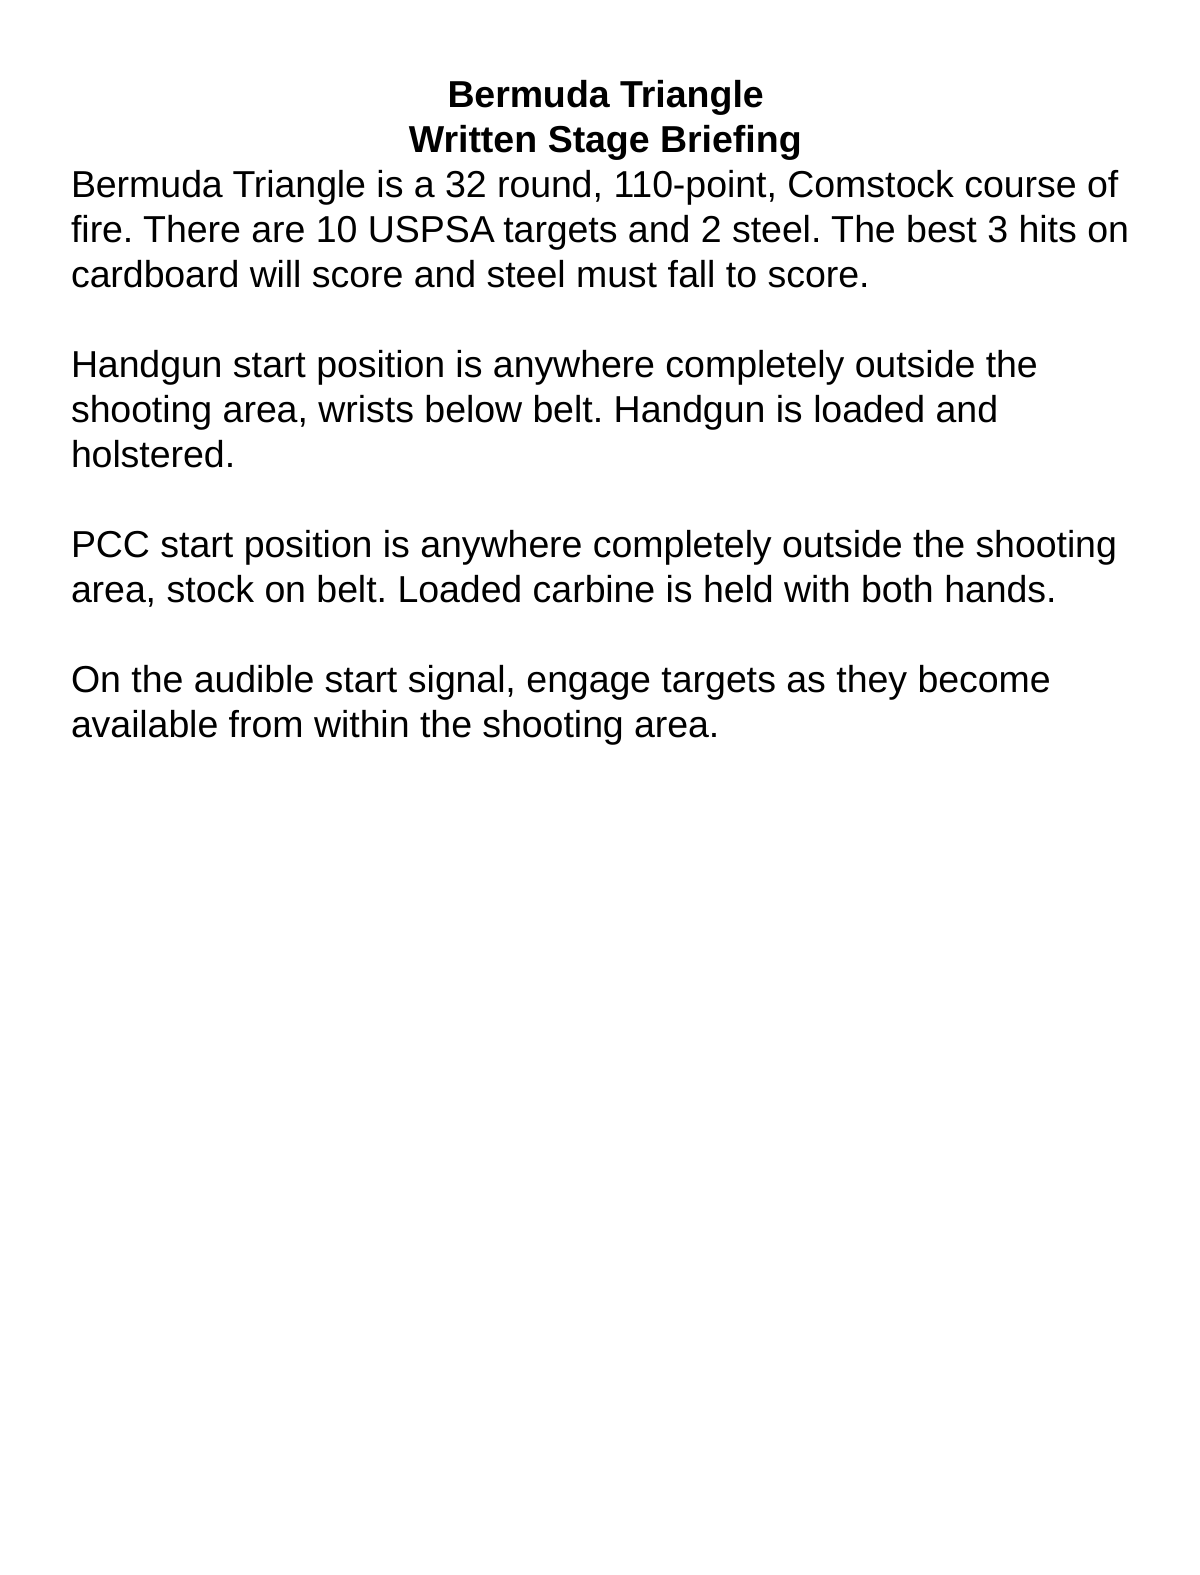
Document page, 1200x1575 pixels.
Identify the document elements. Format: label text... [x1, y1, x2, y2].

text_box Bermuda Triangle Written Stage Briefing Bermuda Triangle is a 32 round, 110-point, Comstock course of fire. There are 10 USPSA targets and 2 steel. The best 3 hits on cardboard will score and steel must fall to score. Handgun start position is anywhere completely outside the shooting area, wrists below belt. Handgun is loaded and holstered. PCC start position is anywhere completely outside the shooting area, stock on belt. Loaded carbine is held with both hands. On the audible start signal, engage targets as they become available from within the shooting area. [56, 63, 1156, 753]
